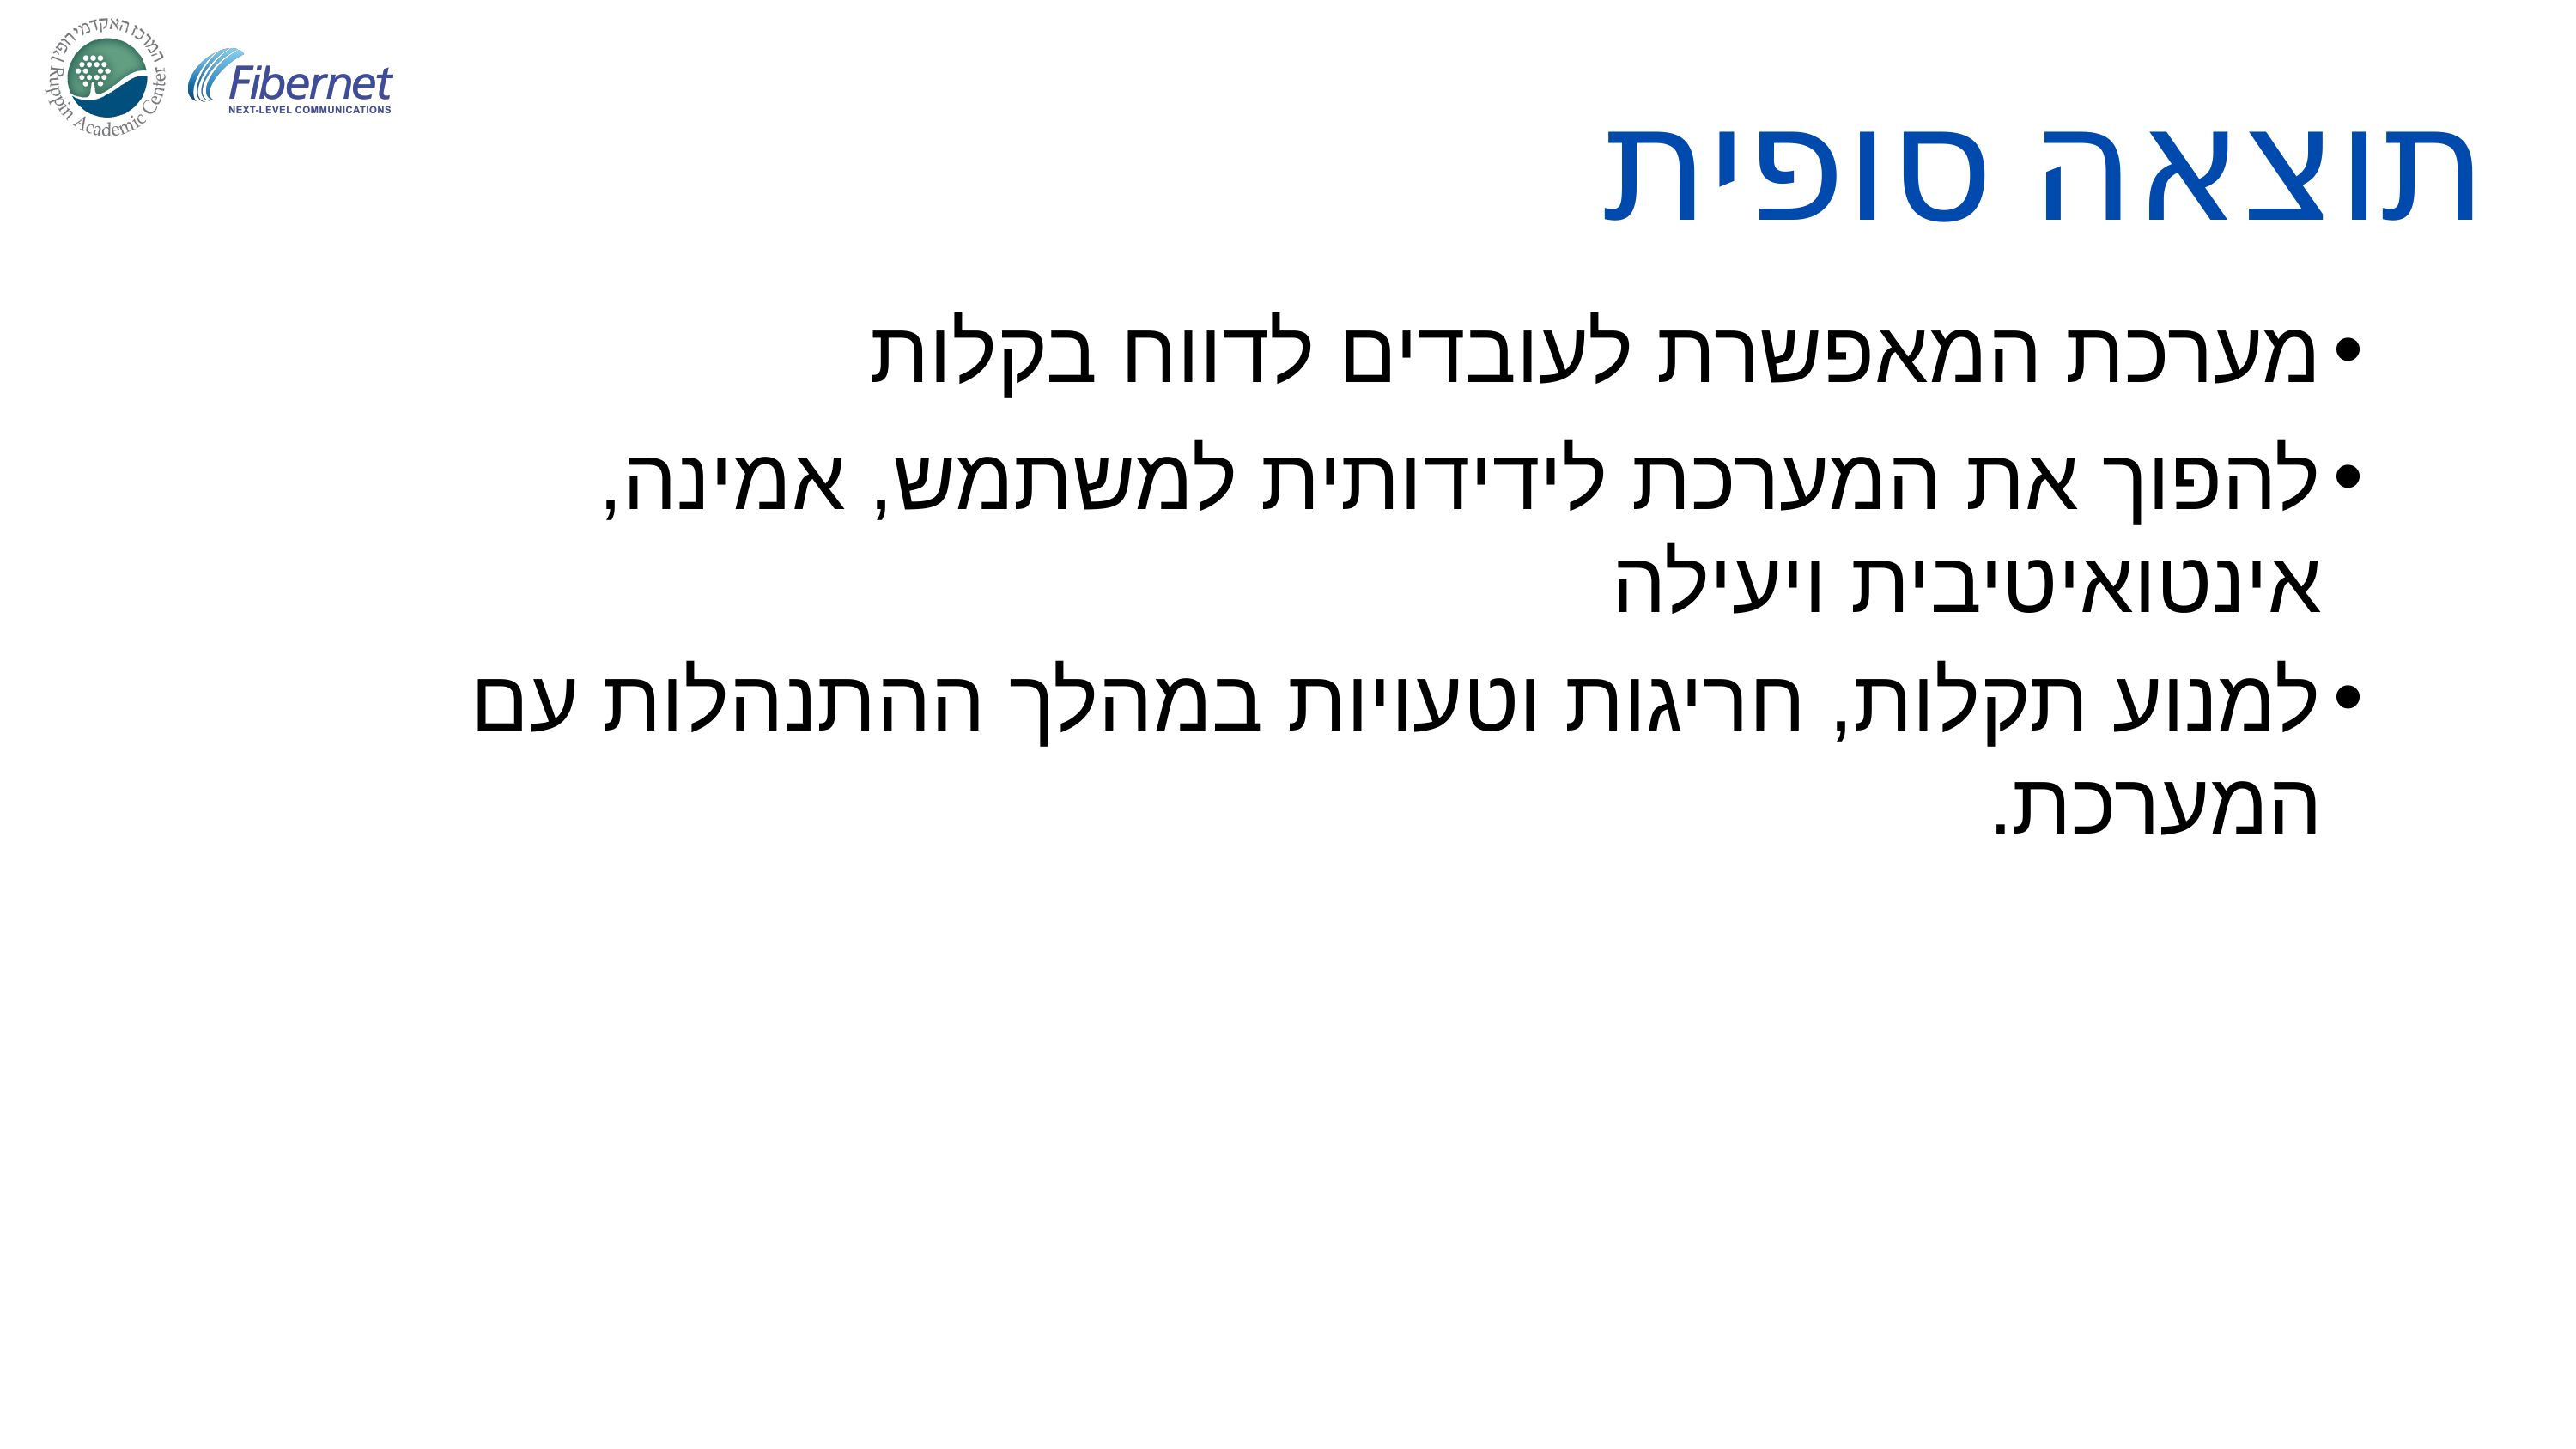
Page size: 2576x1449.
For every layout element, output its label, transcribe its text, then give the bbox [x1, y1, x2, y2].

picture [188, 48, 393, 113]
text_box מערכת המאפשרת לעובדים לדווח בקלות [276, 290, 2377, 406]
text_box להפוך את המערכת לידידותית למשתמש, אמינה, אינטואיטיבית ויעילה [276, 417, 2377, 636]
text_box למנוע תקלות, חריגות וטעויות במהלך ההתנהלות עם המערכת. [276, 638, 2377, 858]
text_box תוצאה סופית [468, 58, 2488, 252]
picture [44, 17, 166, 137]
